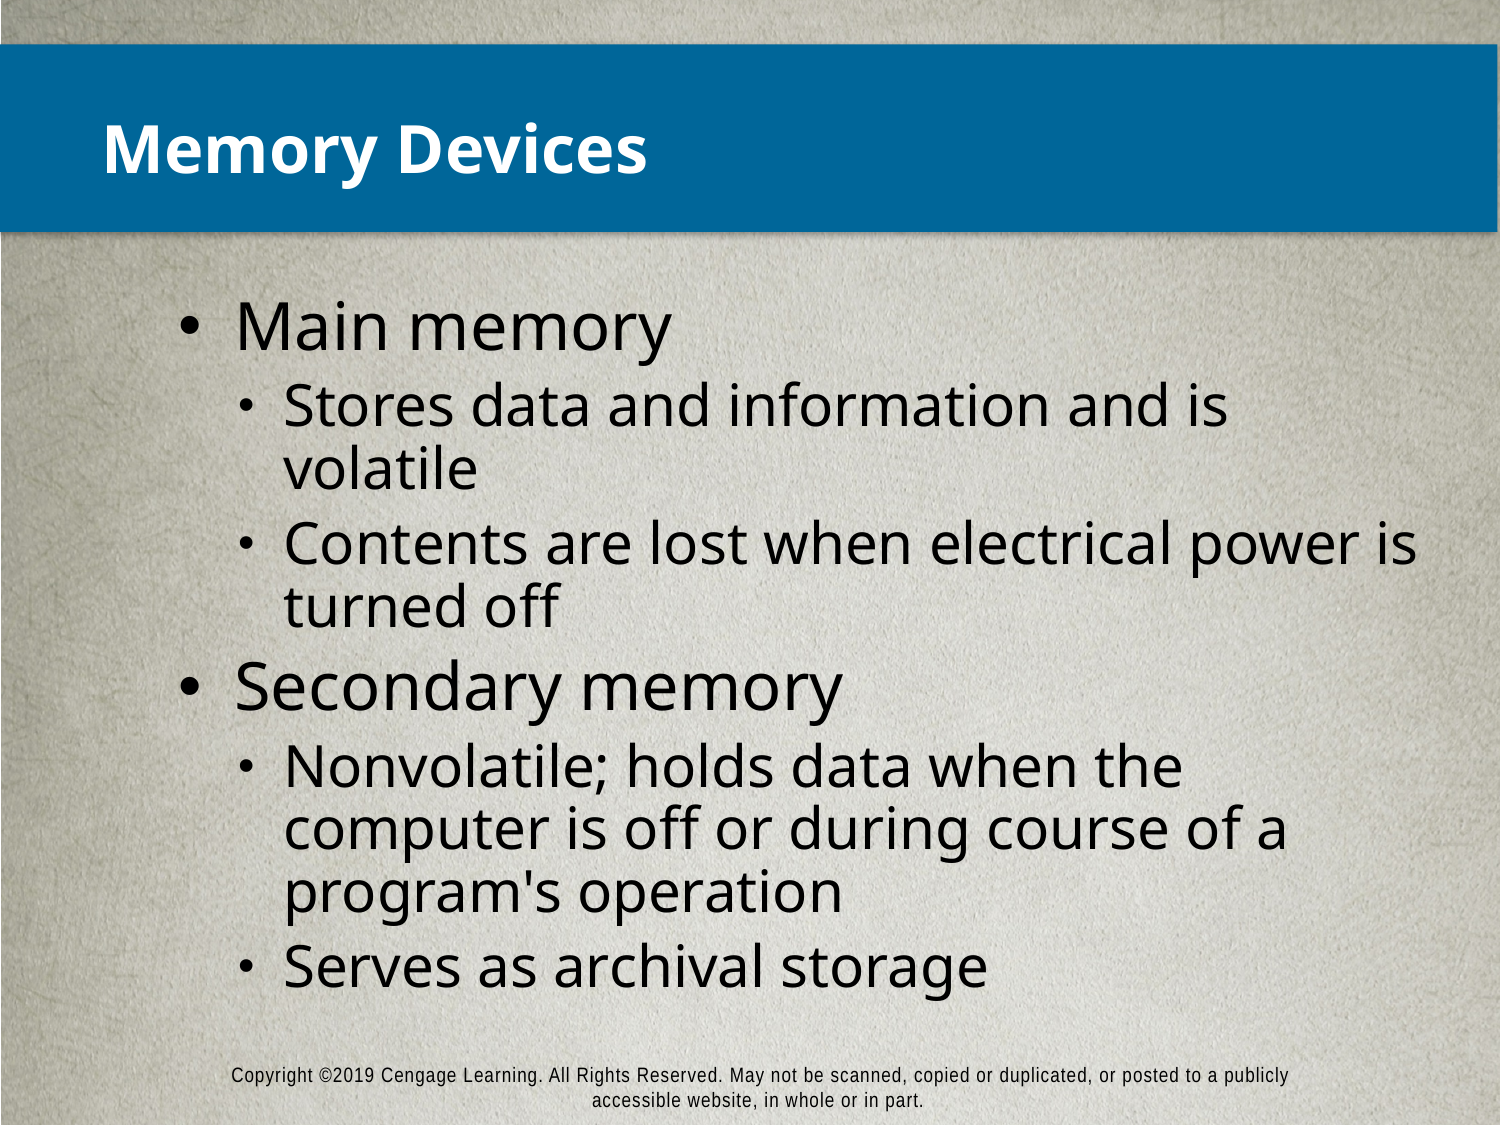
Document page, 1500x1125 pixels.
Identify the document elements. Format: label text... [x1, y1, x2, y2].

list Main memory Stores data and information and is volatile Contents are lost when electrical power is turned off Secondary memory Nonvolatile; holds data when the computer is off or during course of a program's operation Serves as archival storage [163, 285, 1447, 945]
title Memory Devices [86, 75, 1437, 220]
picture [2, 0, 1499, 1125]
